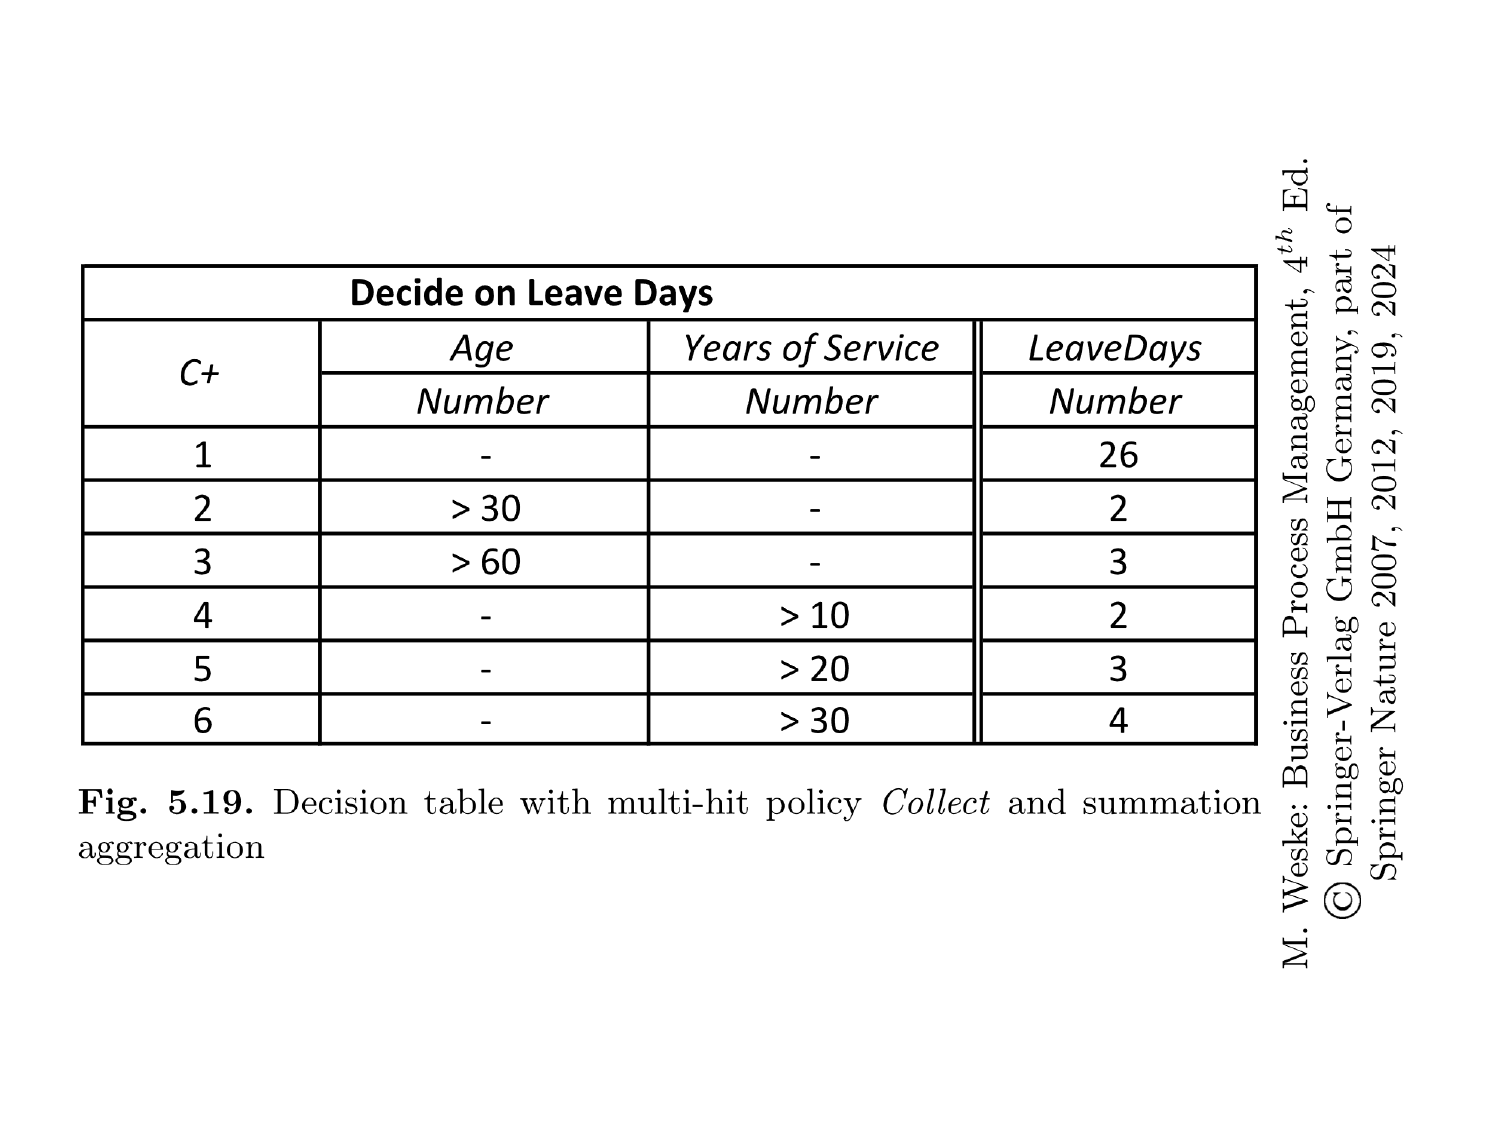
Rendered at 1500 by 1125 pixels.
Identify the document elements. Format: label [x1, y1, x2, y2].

picture [74, 104, 1425, 1021]
